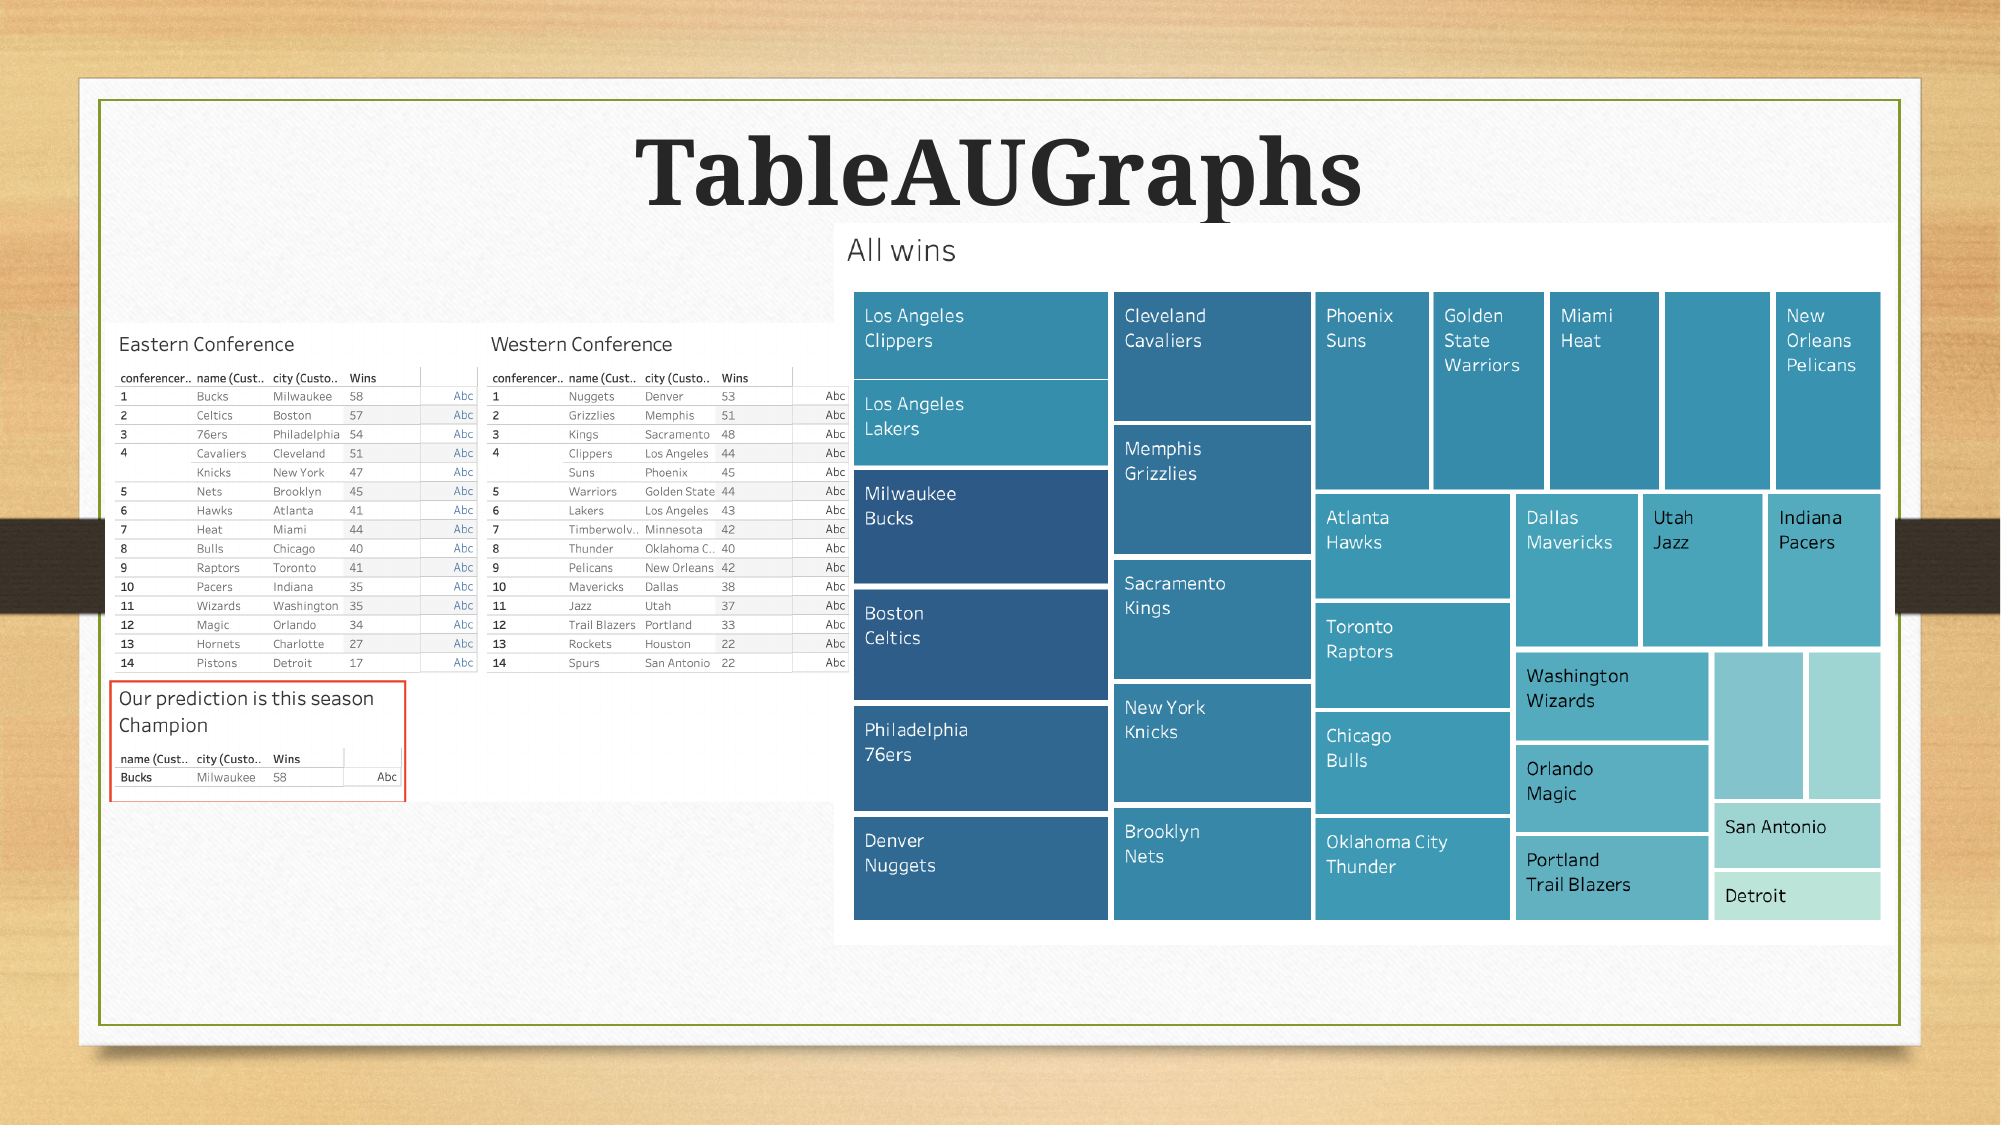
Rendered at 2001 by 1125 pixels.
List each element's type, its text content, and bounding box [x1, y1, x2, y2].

title TableAUGraphs [212, 102, 1788, 237]
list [105, 322, 849, 803]
picture [0, 0, 2001, 1125]
